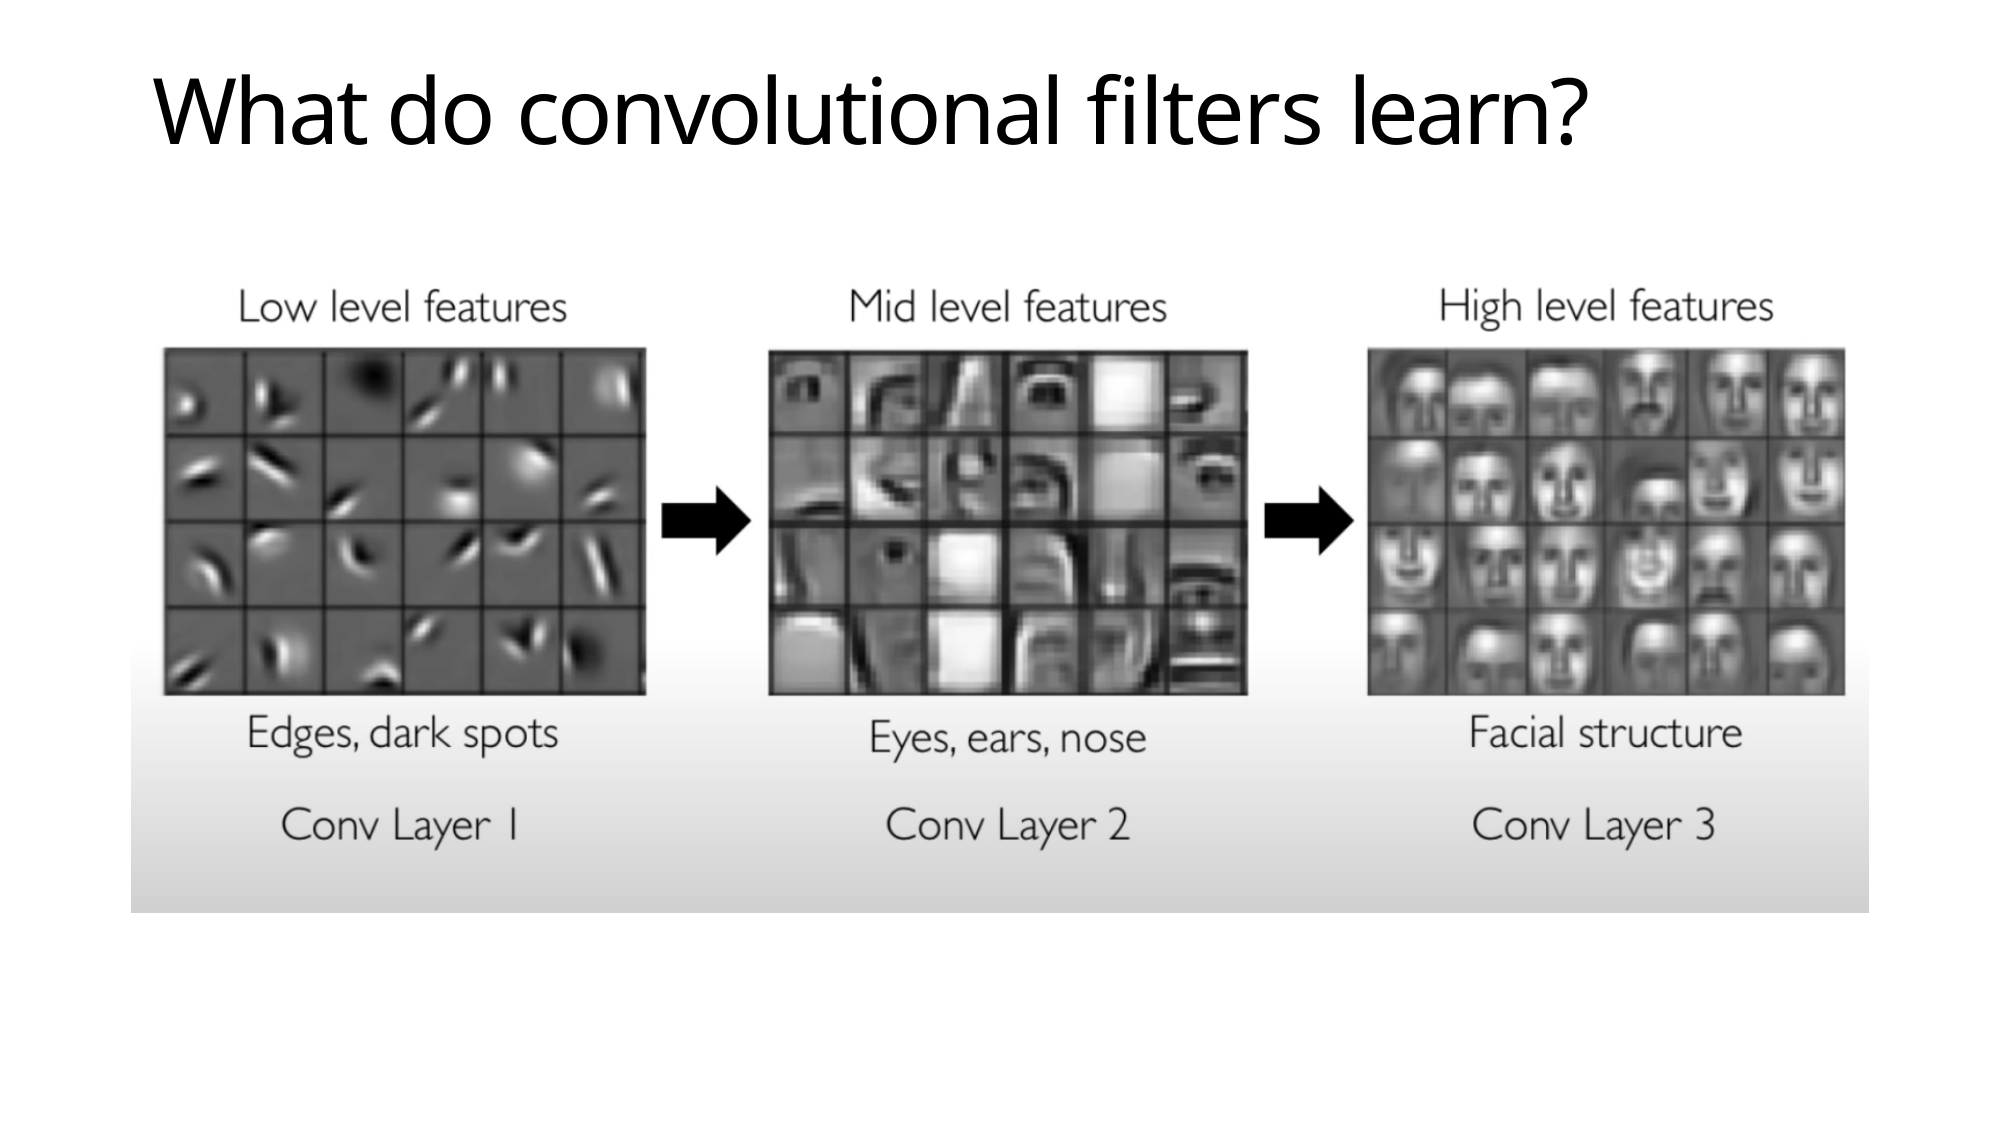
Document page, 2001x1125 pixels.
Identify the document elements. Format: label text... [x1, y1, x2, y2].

title What do convolutional filters learn? [150, 11, 1608, 202]
picture [131, 212, 1869, 913]
